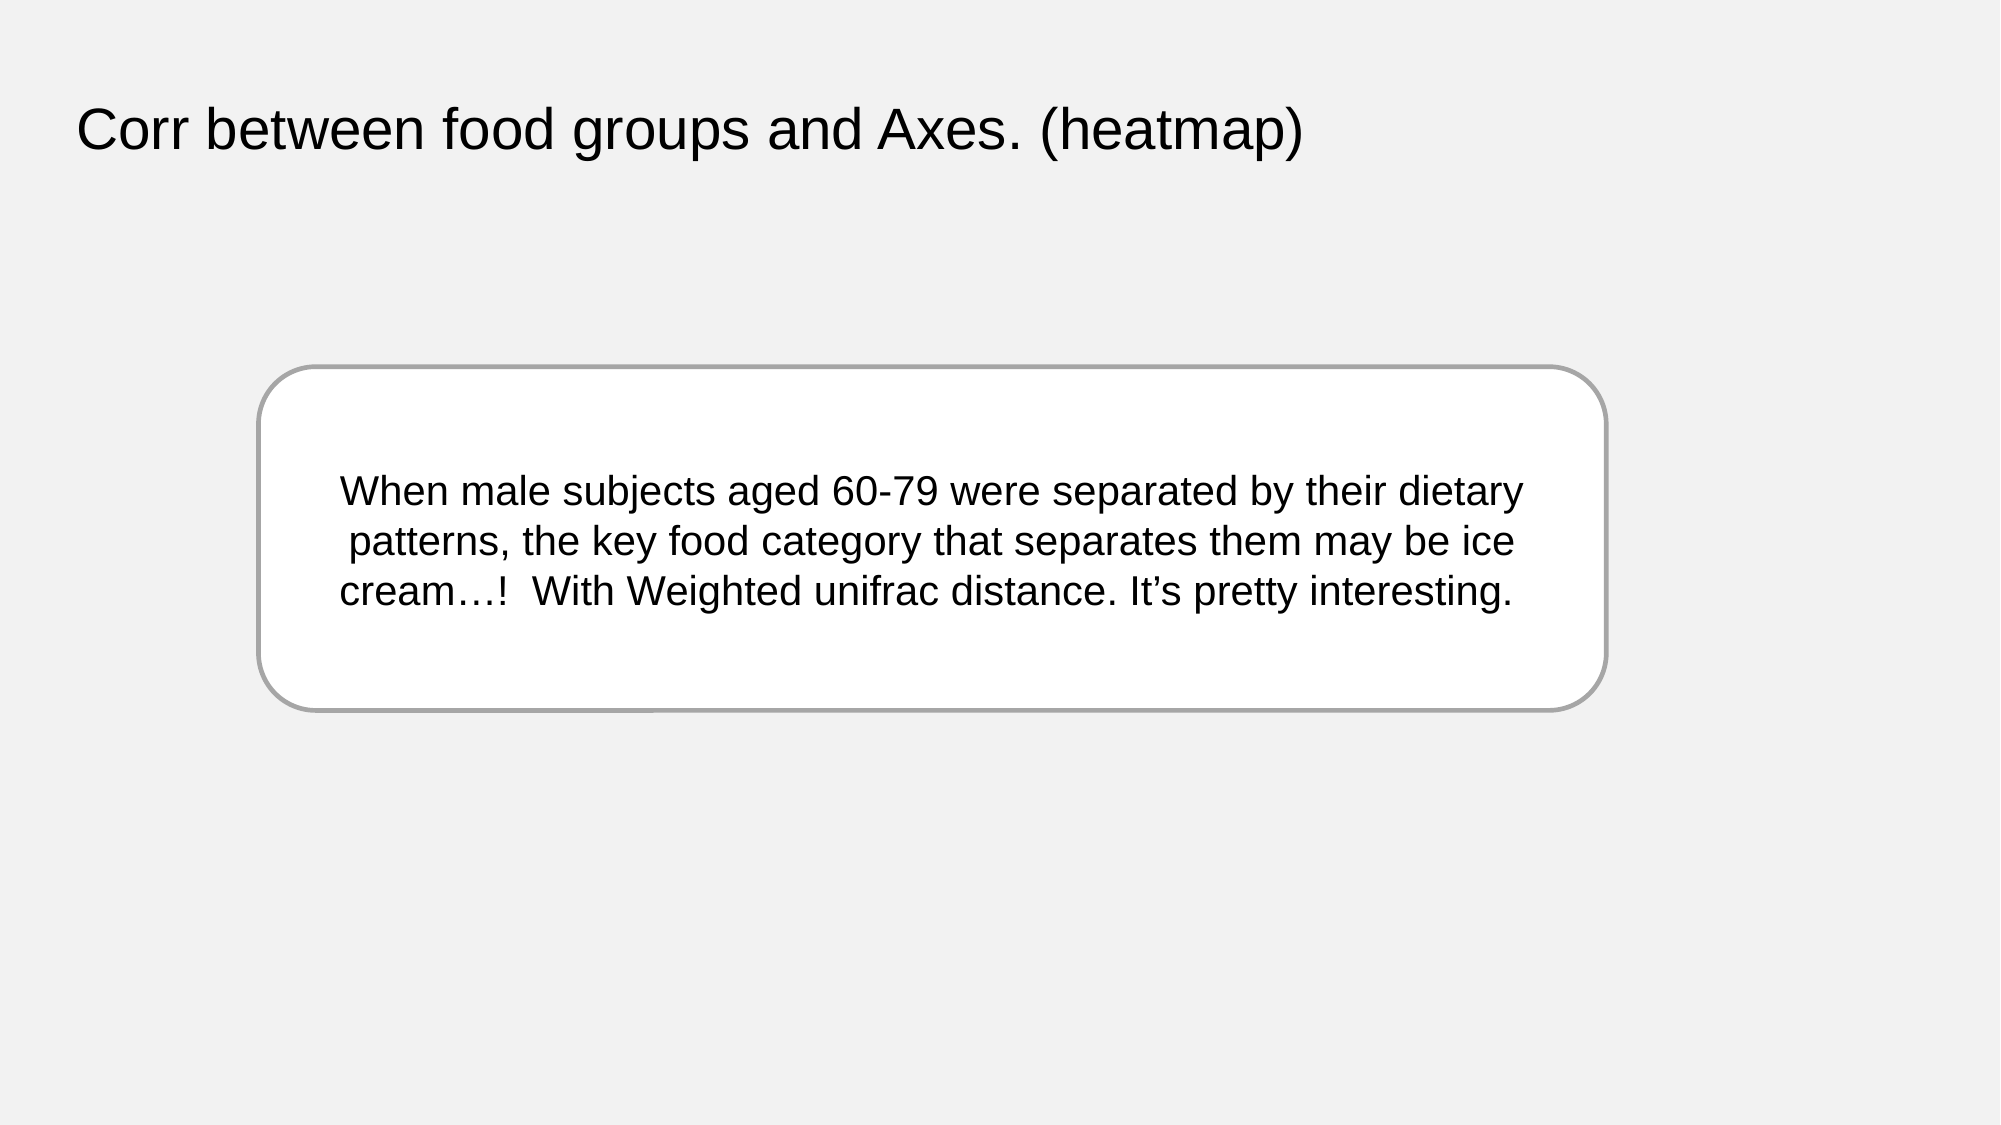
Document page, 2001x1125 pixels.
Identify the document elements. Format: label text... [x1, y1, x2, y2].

text_box When male subjects aged 60-79 were separated by their dietary patterns, the key food category that separates them may be ice cream…! With Weighted unifrac distance. It’s pretty interesting. [257, 365, 1608, 712]
title Corr between food groups and Axes. (heatmap) [61, 43, 1921, 220]
